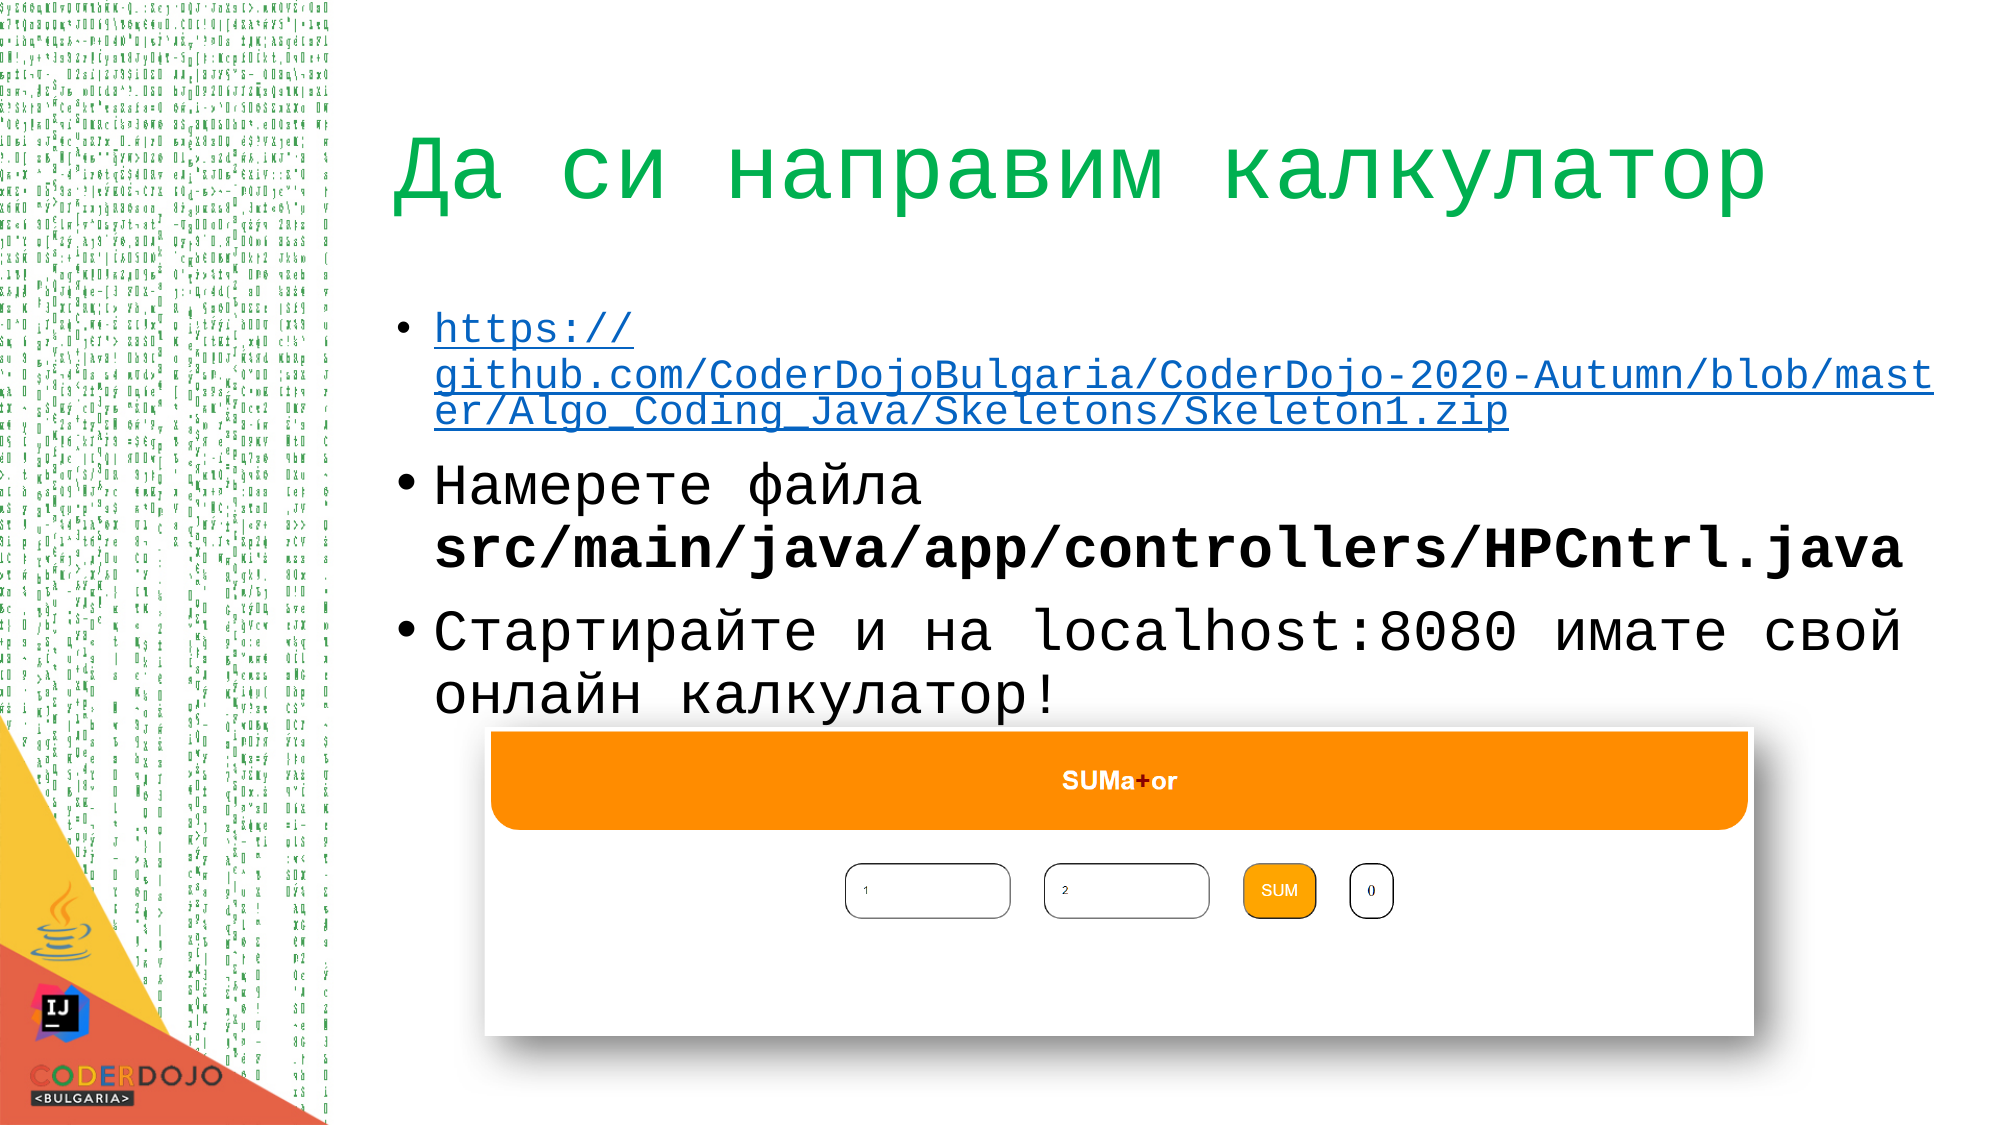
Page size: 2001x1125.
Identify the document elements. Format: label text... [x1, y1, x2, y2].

title Да си направим калкулатор [379, 59, 2000, 278]
picture [0, 0, 2001, 1125]
list https://github.com/CoderDojoBulgaria/CoderDojo-2020-Autumn/blob/master/Algo_Coding_Java/Skeletons/Skeleton1.zip Намерете файла src/main/java/app/controllers/HPCntrl.java Стартирайте и на localhost:8080 имате свой онлайн калкулатор! [381, 299, 1970, 1014]
